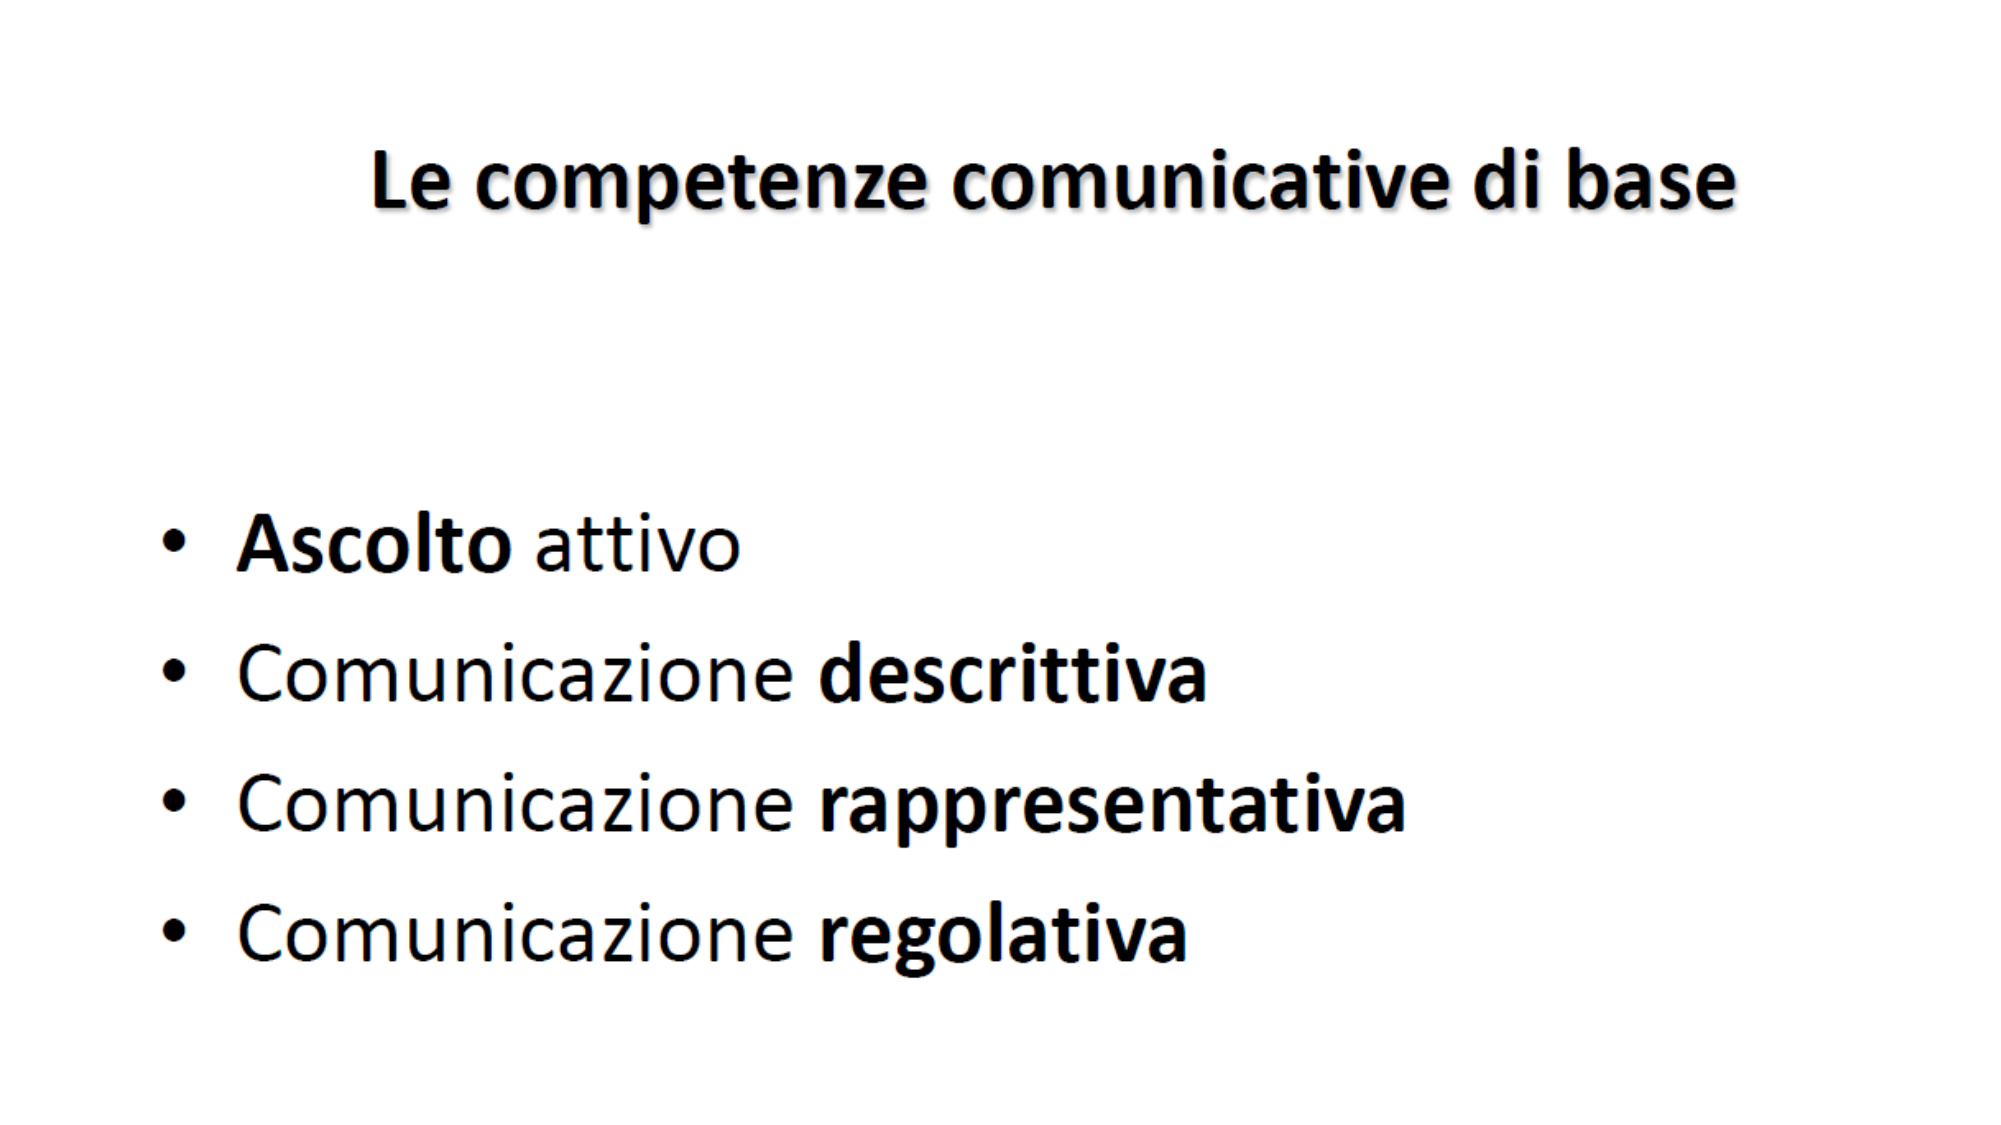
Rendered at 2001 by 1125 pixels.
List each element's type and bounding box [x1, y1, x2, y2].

picture [108, 121, 1866, 1011]
